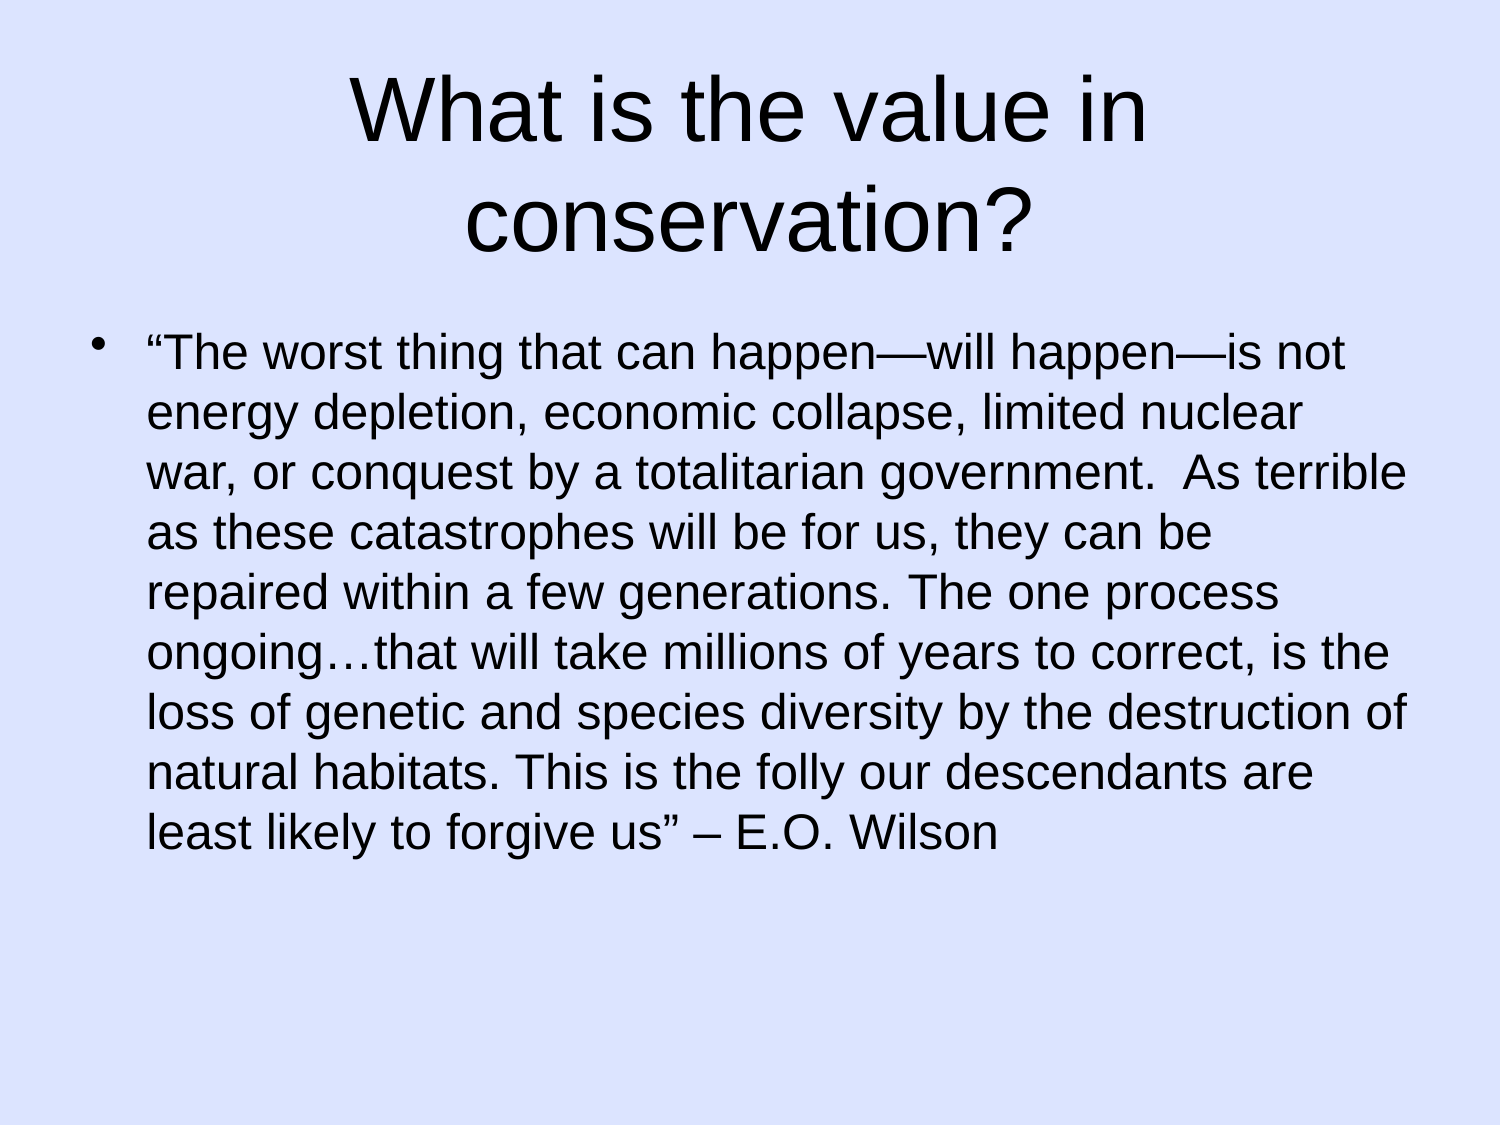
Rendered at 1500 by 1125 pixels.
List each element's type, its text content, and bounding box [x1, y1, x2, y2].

list “The worst thing that can happen—will happen—is not energy depletion, economic collapse, limited nuclear war, or conquest by a totalitarian government. As terrible as these catastrophes will be for us, they can be repaired within a few generations. The one process ongoing…that will take millions of years to correct, is the loss of genetic and species diversity by the destruction of natural habitats. This is the folly our descendants are least likely to forgive us” – E.O. Wilson [75, 312, 1425, 1050]
title What is the value in conservation? [75, 45, 1425, 275]
